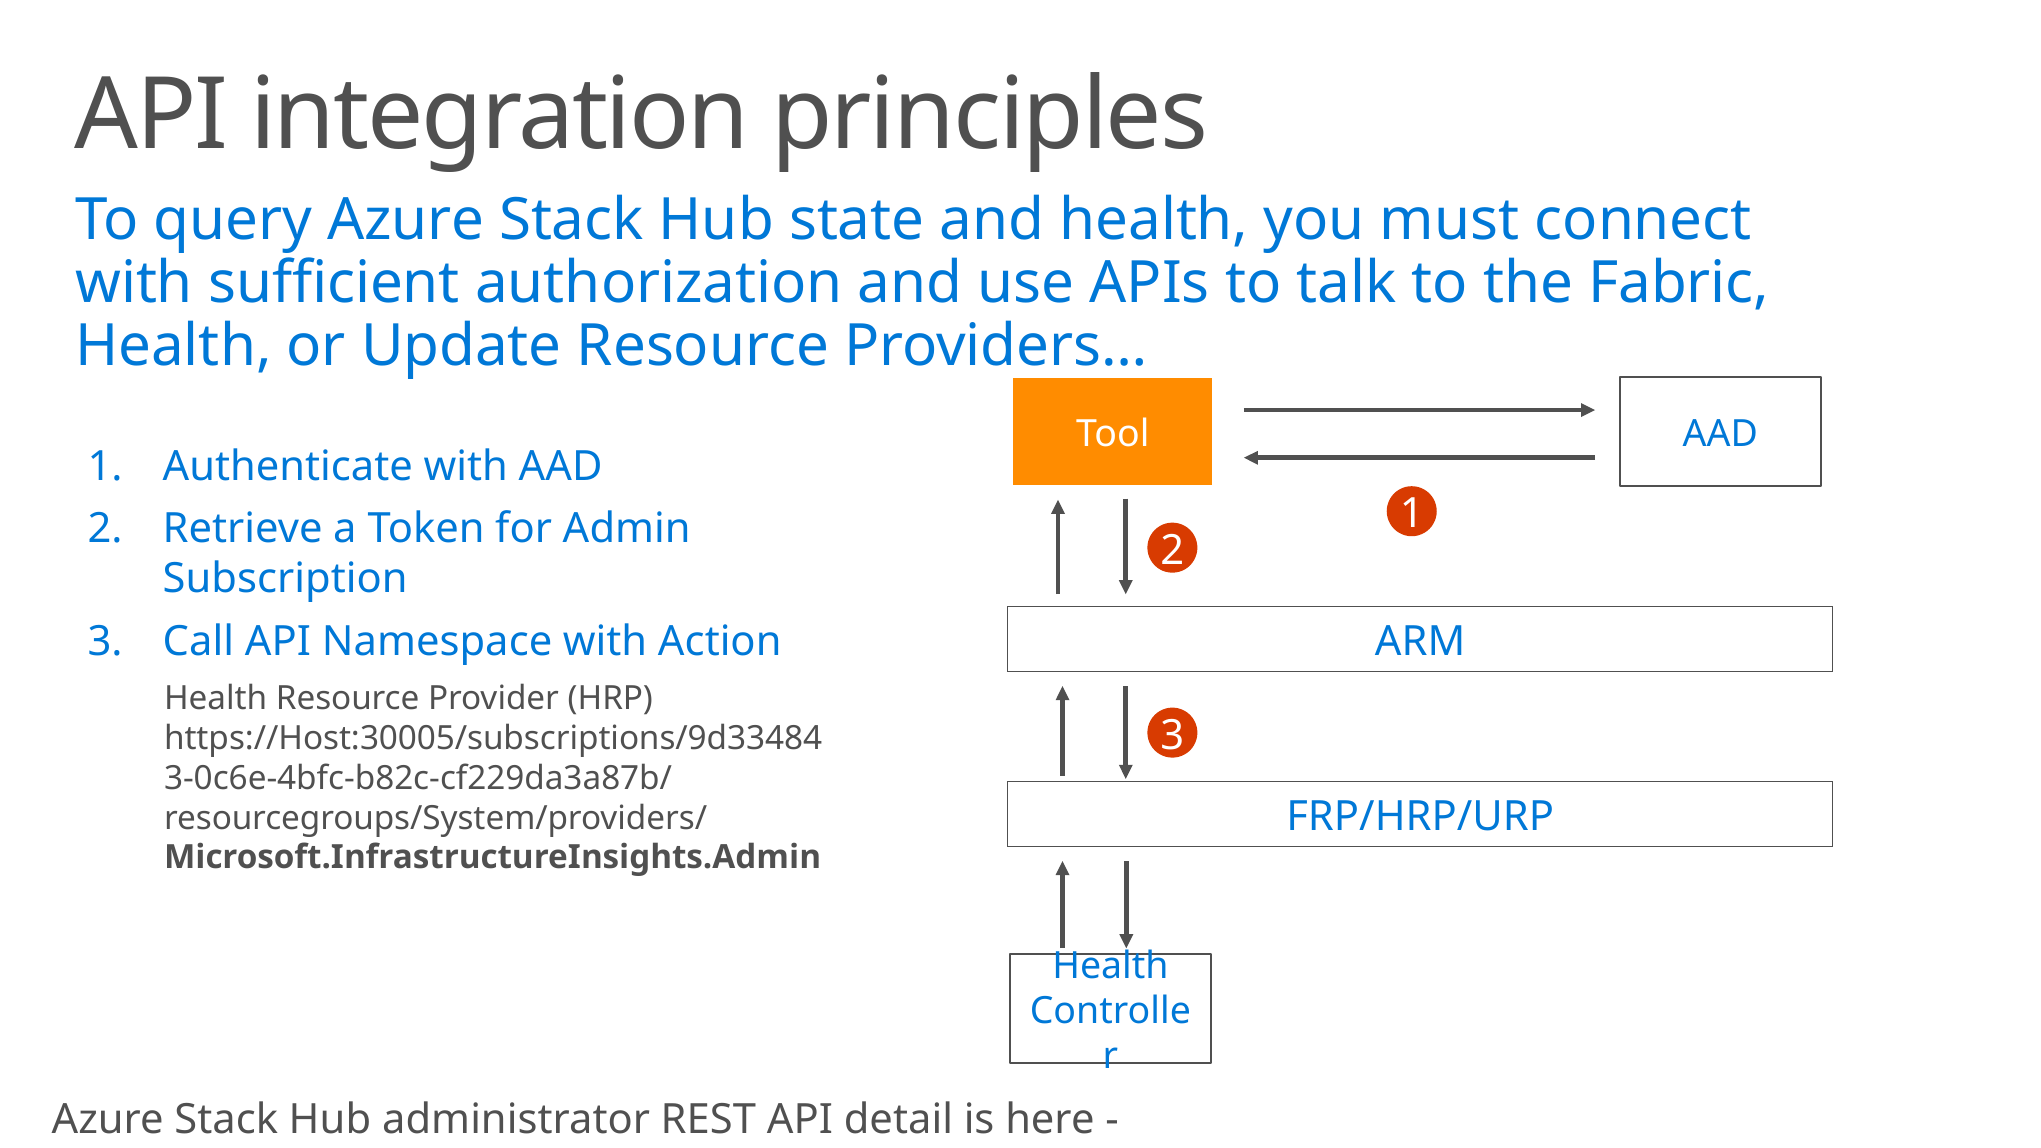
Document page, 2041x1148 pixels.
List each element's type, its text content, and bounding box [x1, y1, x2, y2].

text_box AAD [1619, 402, 1822, 487]
text_box Health Controller [1009, 953, 1212, 1064]
text_box FRP/HRP/URP [1007, 781, 1833, 847]
text_box To query Azure Stack Hub state and health, you must connect with sufficient authorization and use APIs to talk to the Fabric, Health, or Update Resource Providers… [45, 165, 1908, 402]
text_box ARM [1007, 606, 1833, 672]
text_box 2 [1146, 521, 1199, 574]
text_box Authenticate with AAD Retrieve a Token for Admin Subscription Call API Namespace with Action Health Resource Provider (HRP) https://Host:30005/subscriptions/9d334843-0c6e-4bfc-b82c-cf229da3a87b/resourcegroups/System/providers/Microsoft.InfrastructureInsights.Admin [72, 430, 853, 986]
text_box 3 [1146, 706, 1199, 759]
title API integration principles [50, 47, 2001, 198]
text_box Tool [1011, 402, 1214, 487]
text_box Azure Stack Hub administrator REST API detail is here - https://docs.microsoft.com/en-us/rest/api/azure-stack/ [21, 1073, 2041, 1148]
text_box 1 [1385, 485, 1438, 538]
